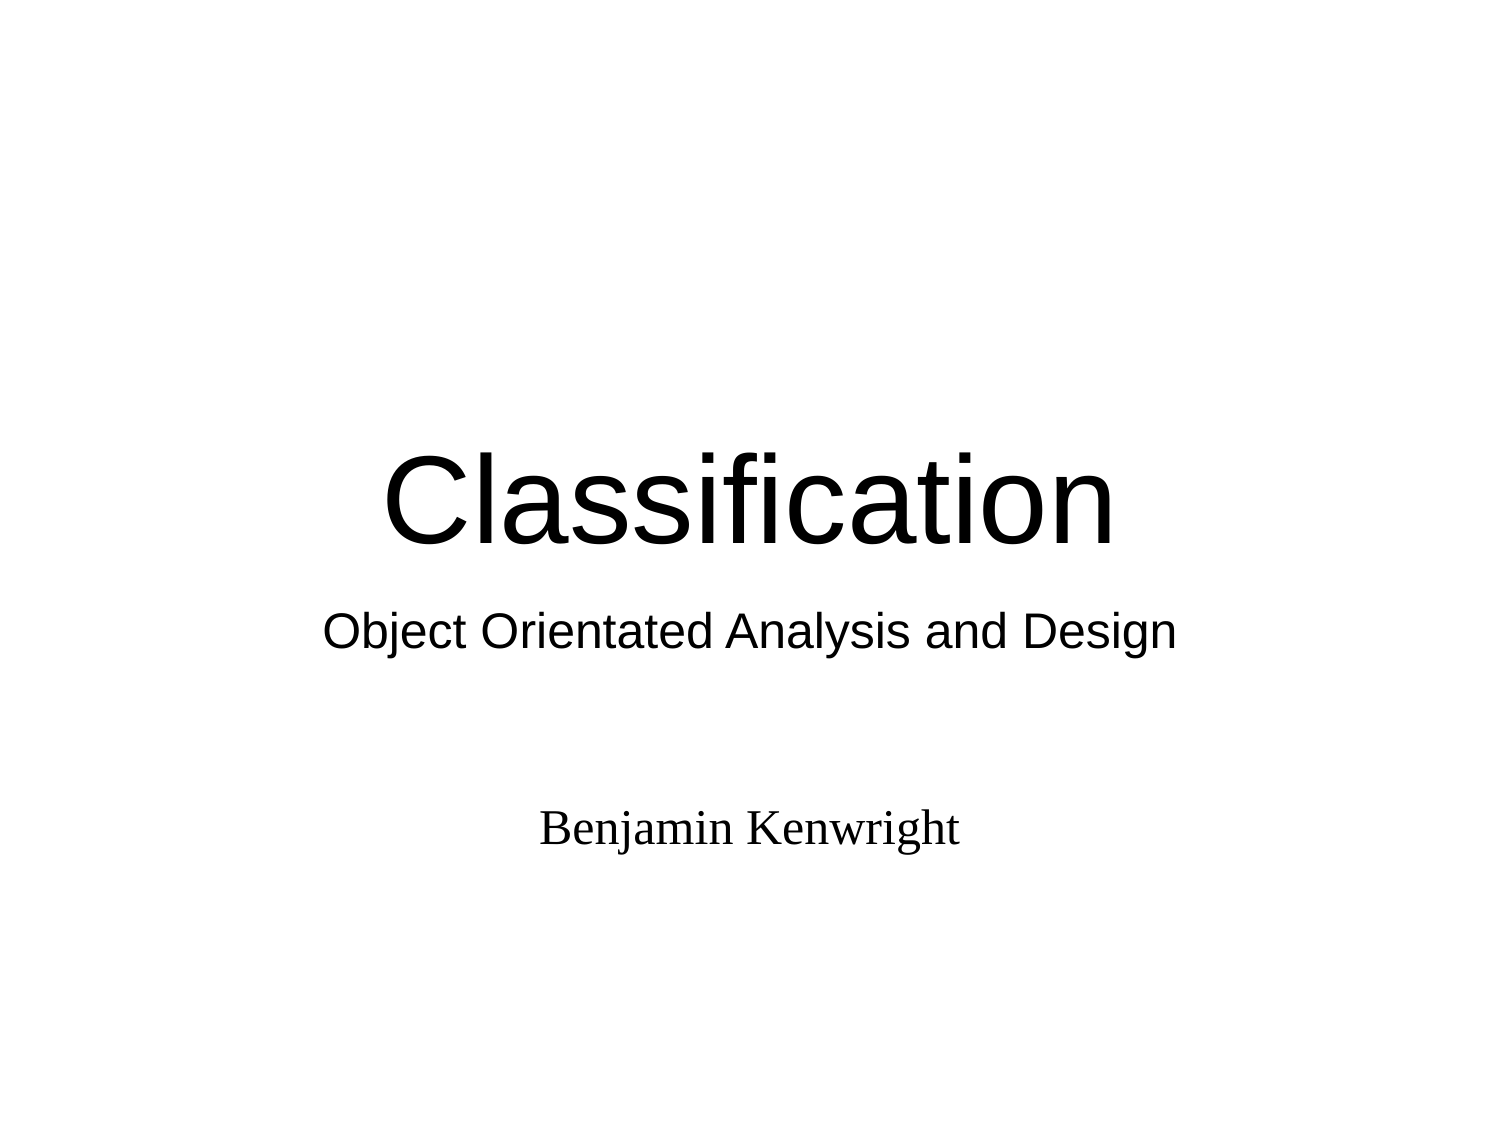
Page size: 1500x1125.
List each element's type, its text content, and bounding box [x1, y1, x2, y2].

subtitle Object Orientated Analysis and Design [187, 590, 1313, 863]
title Classification [187, 184, 1313, 576]
text_box Benjamin Kenwright [524, 786, 976, 862]
